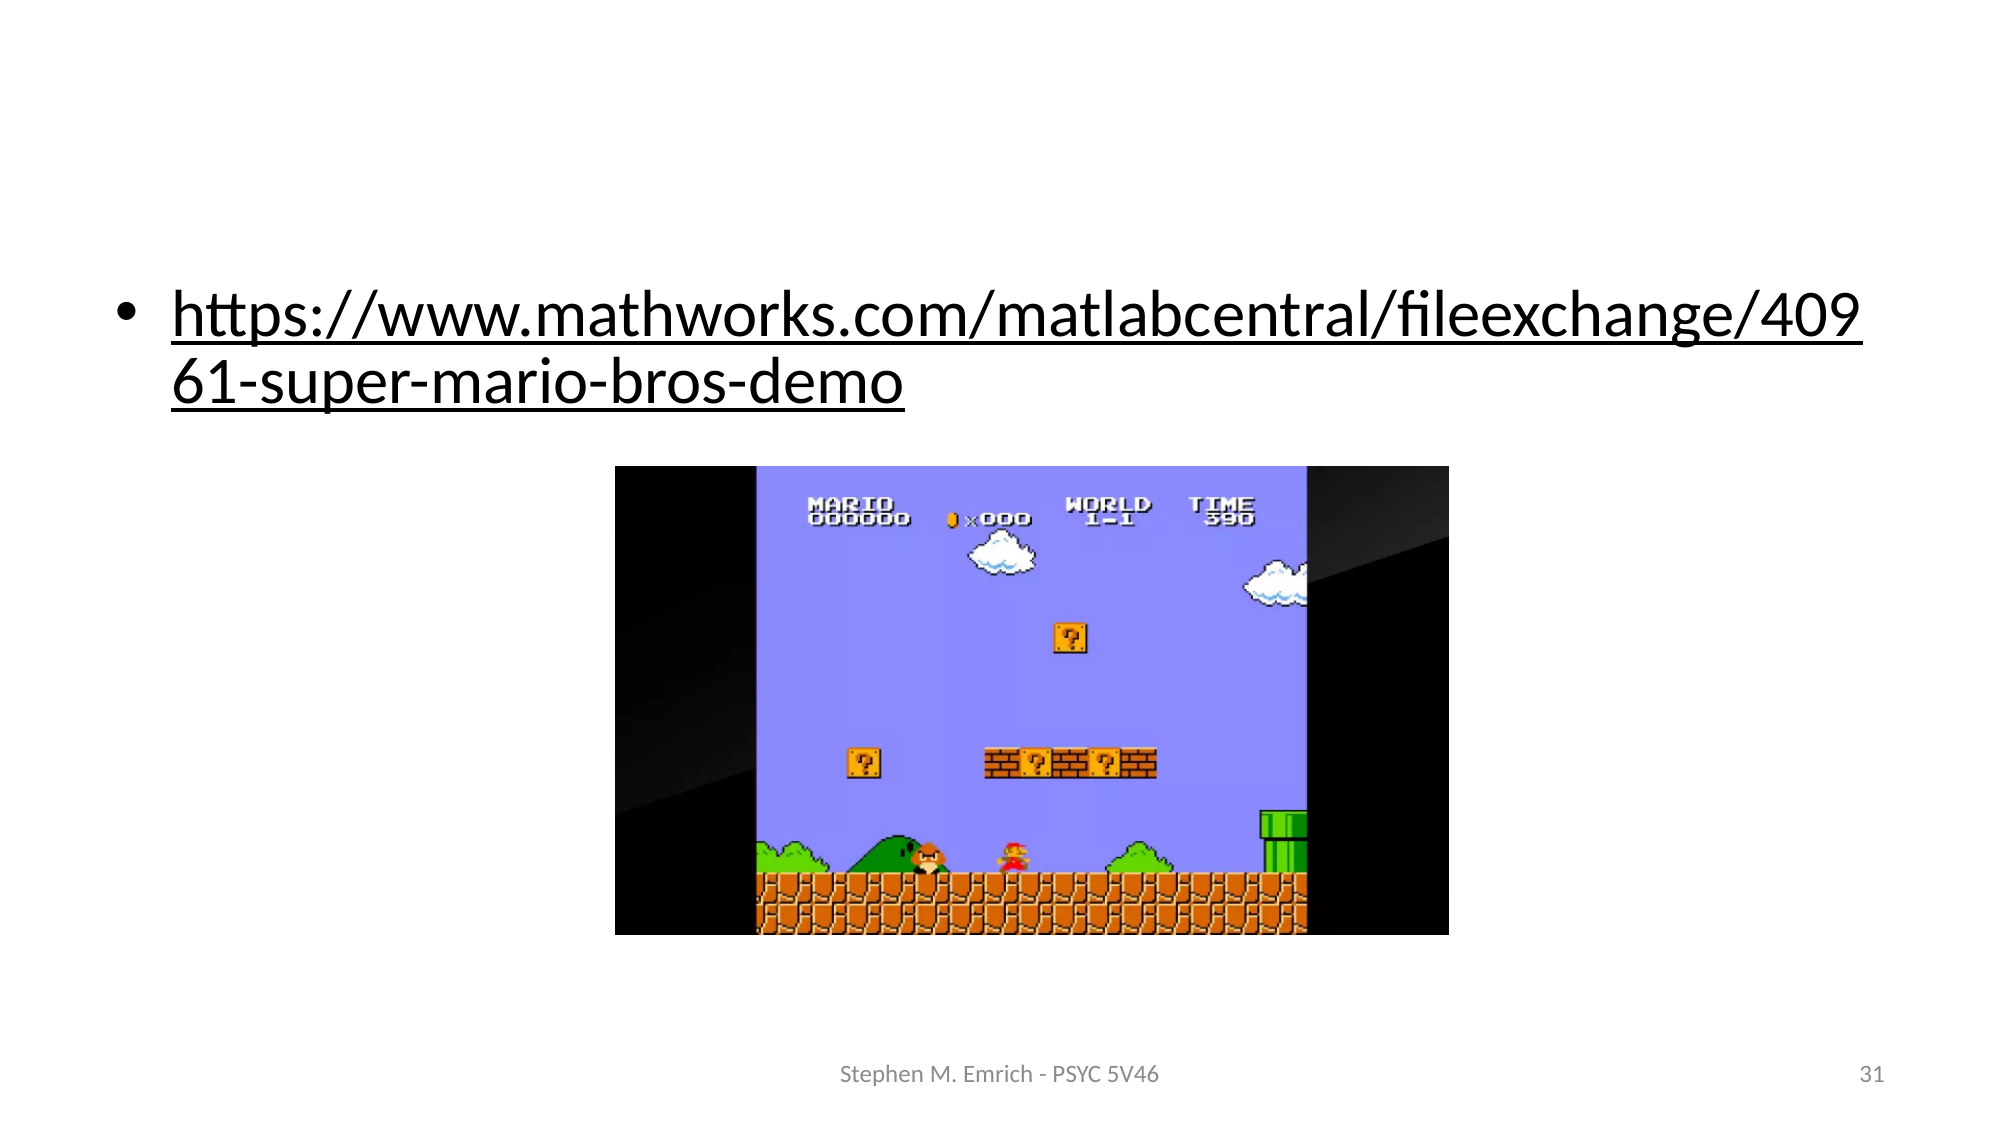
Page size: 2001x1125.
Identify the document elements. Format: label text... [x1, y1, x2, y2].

slide_number 31 [1433, 1042, 1900, 1103]
footer Stephen M. Emrich - PSYC 5V46 [683, 1042, 1317, 1103]
list https://www.mathworks.com/matlabcentral/fileexchange/40961-super-mario-bros-demo [99, 262, 1900, 1005]
picture [615, 465, 1449, 936]
